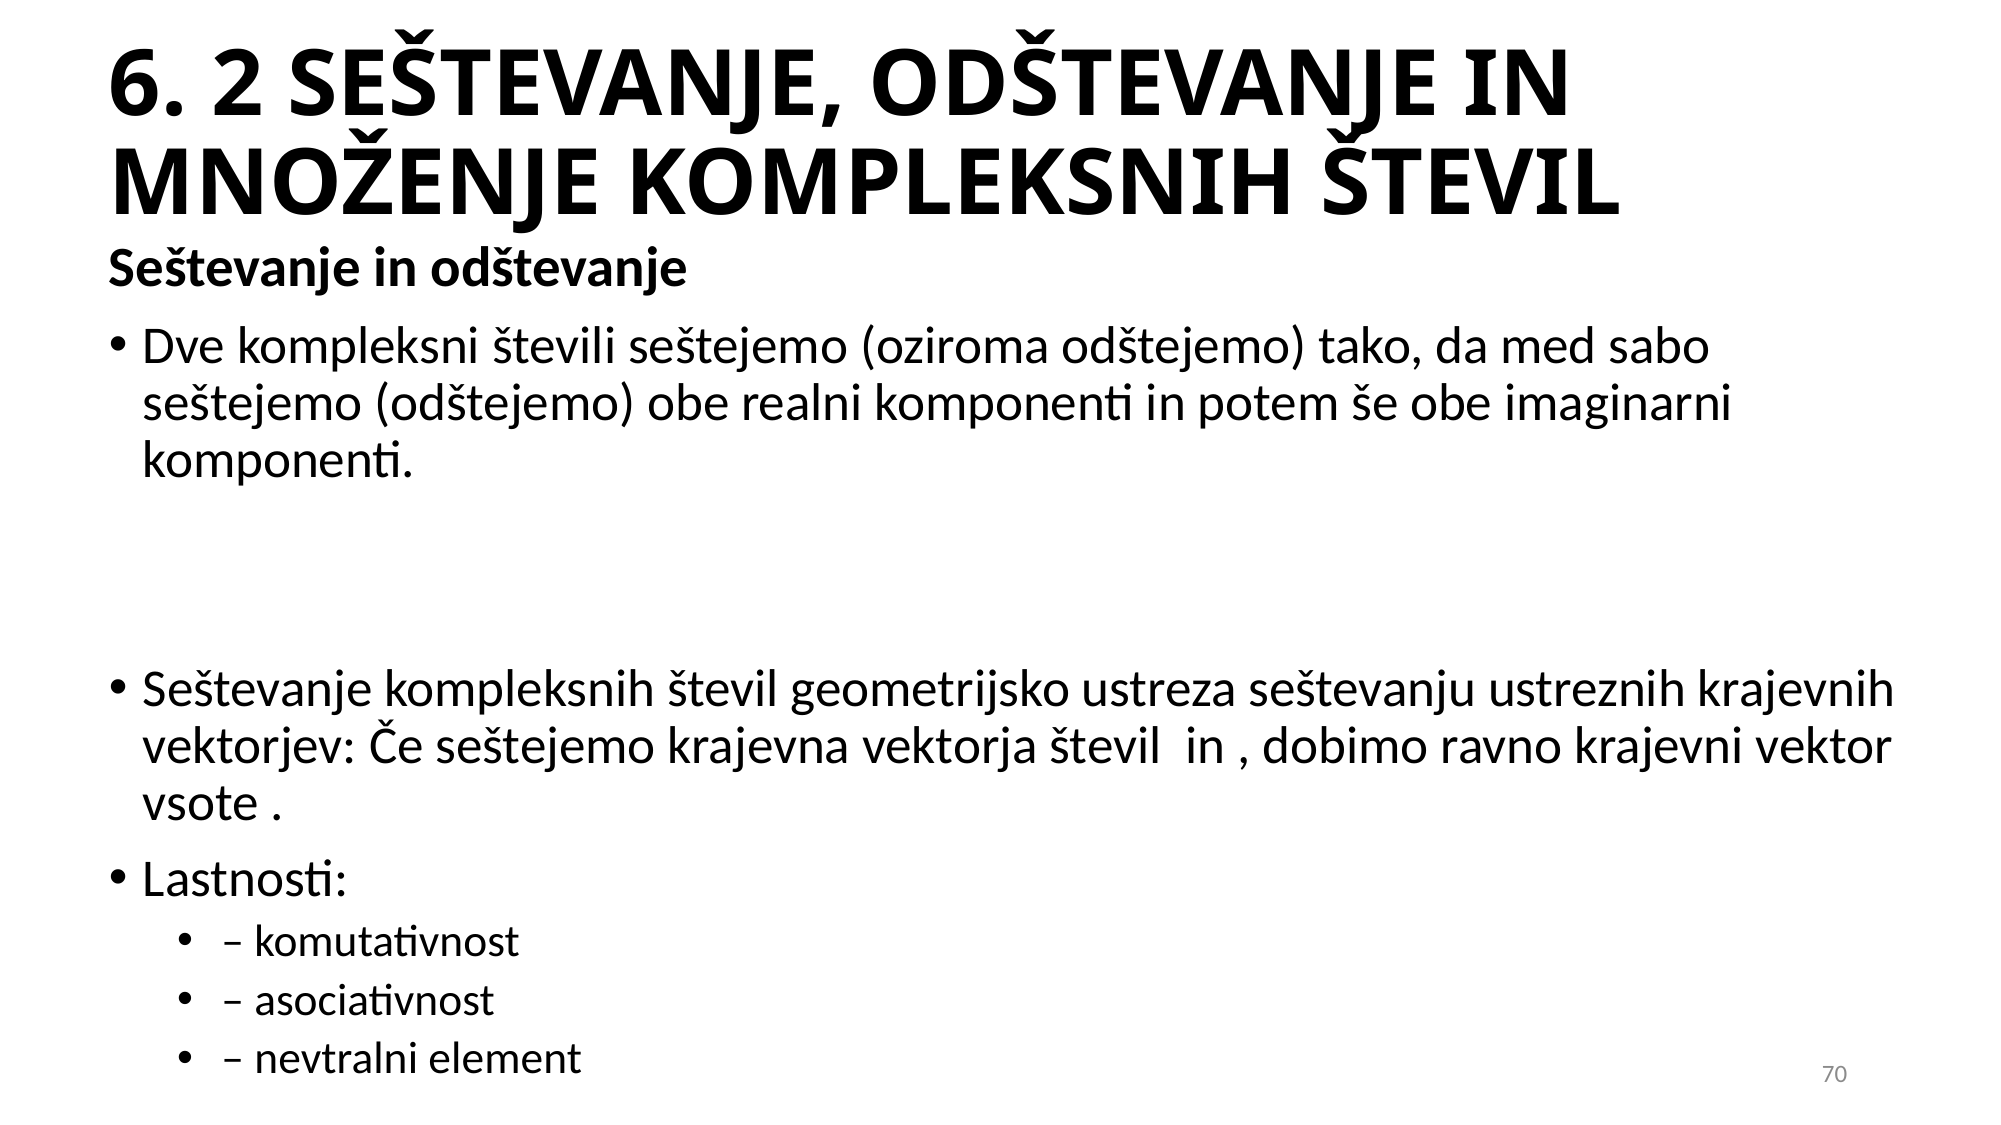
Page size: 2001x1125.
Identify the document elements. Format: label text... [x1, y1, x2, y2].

slide_number 70 [1412, 1042, 1863, 1103]
title 6. 2 SEŠTEVANJE, ODŠTEVANJE IN MNOŽENJE KOMPLEKSNIH ŠTEVIL [93, 26, 1863, 244]
